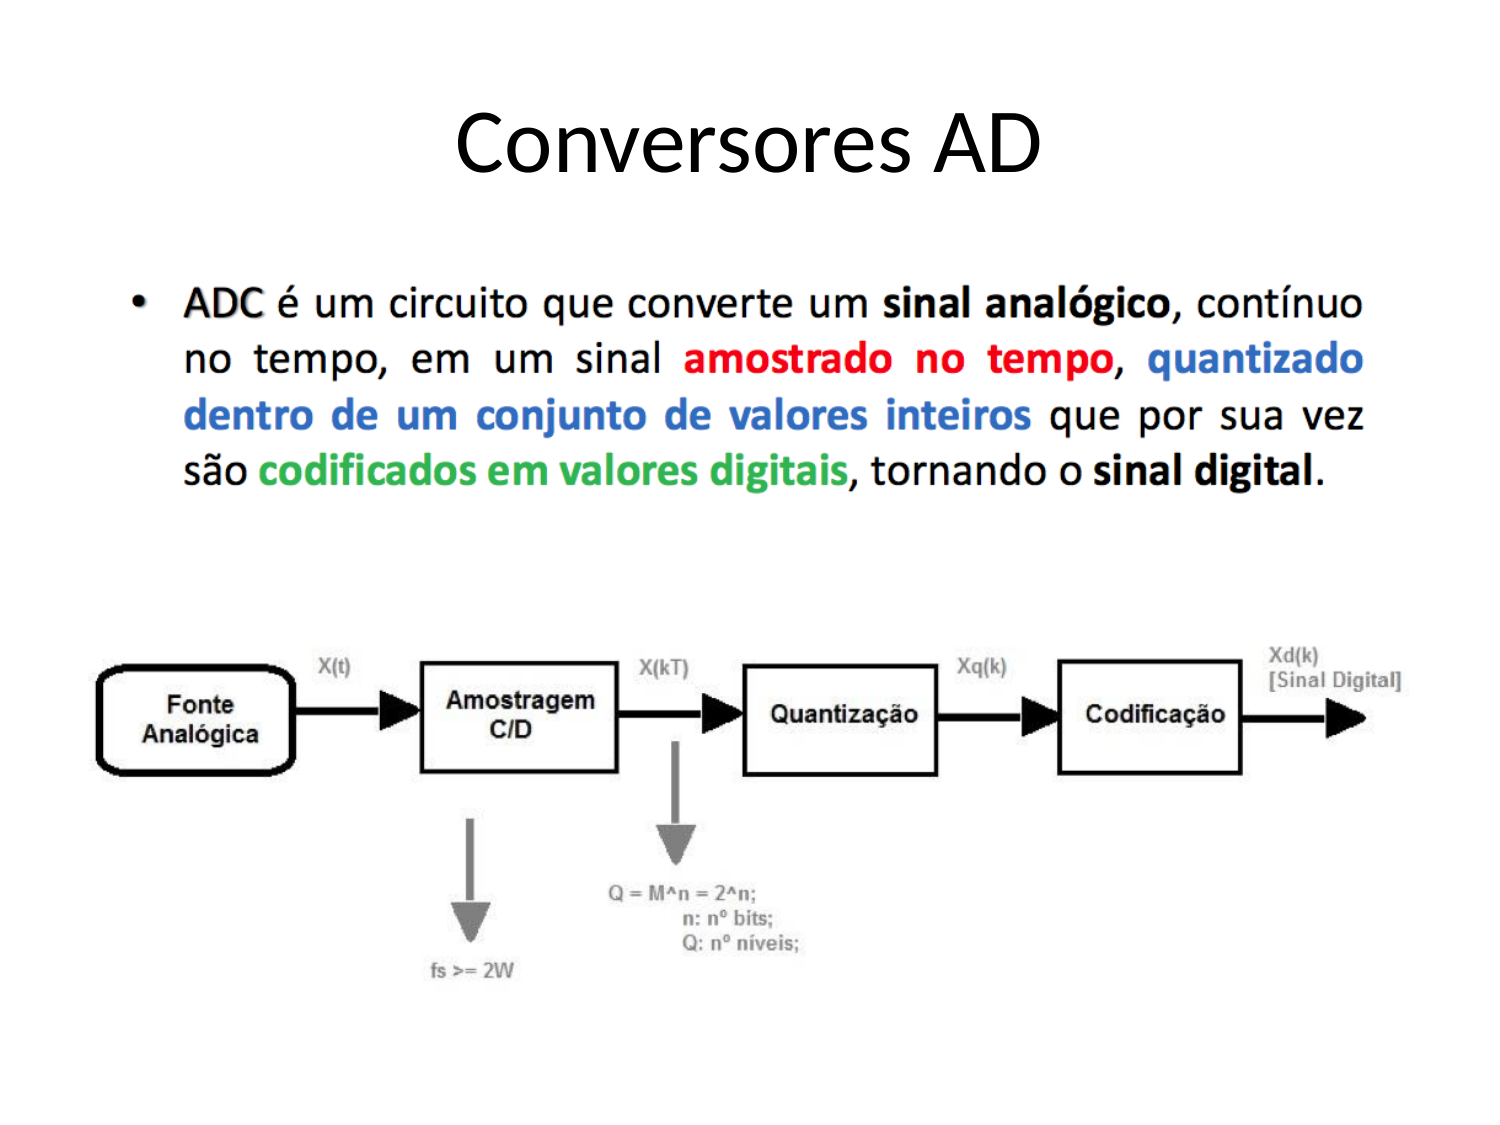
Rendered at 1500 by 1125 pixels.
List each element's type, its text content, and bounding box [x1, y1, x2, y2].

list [74, 262, 1426, 1006]
title Conversores AD [75, 41, 1425, 230]
